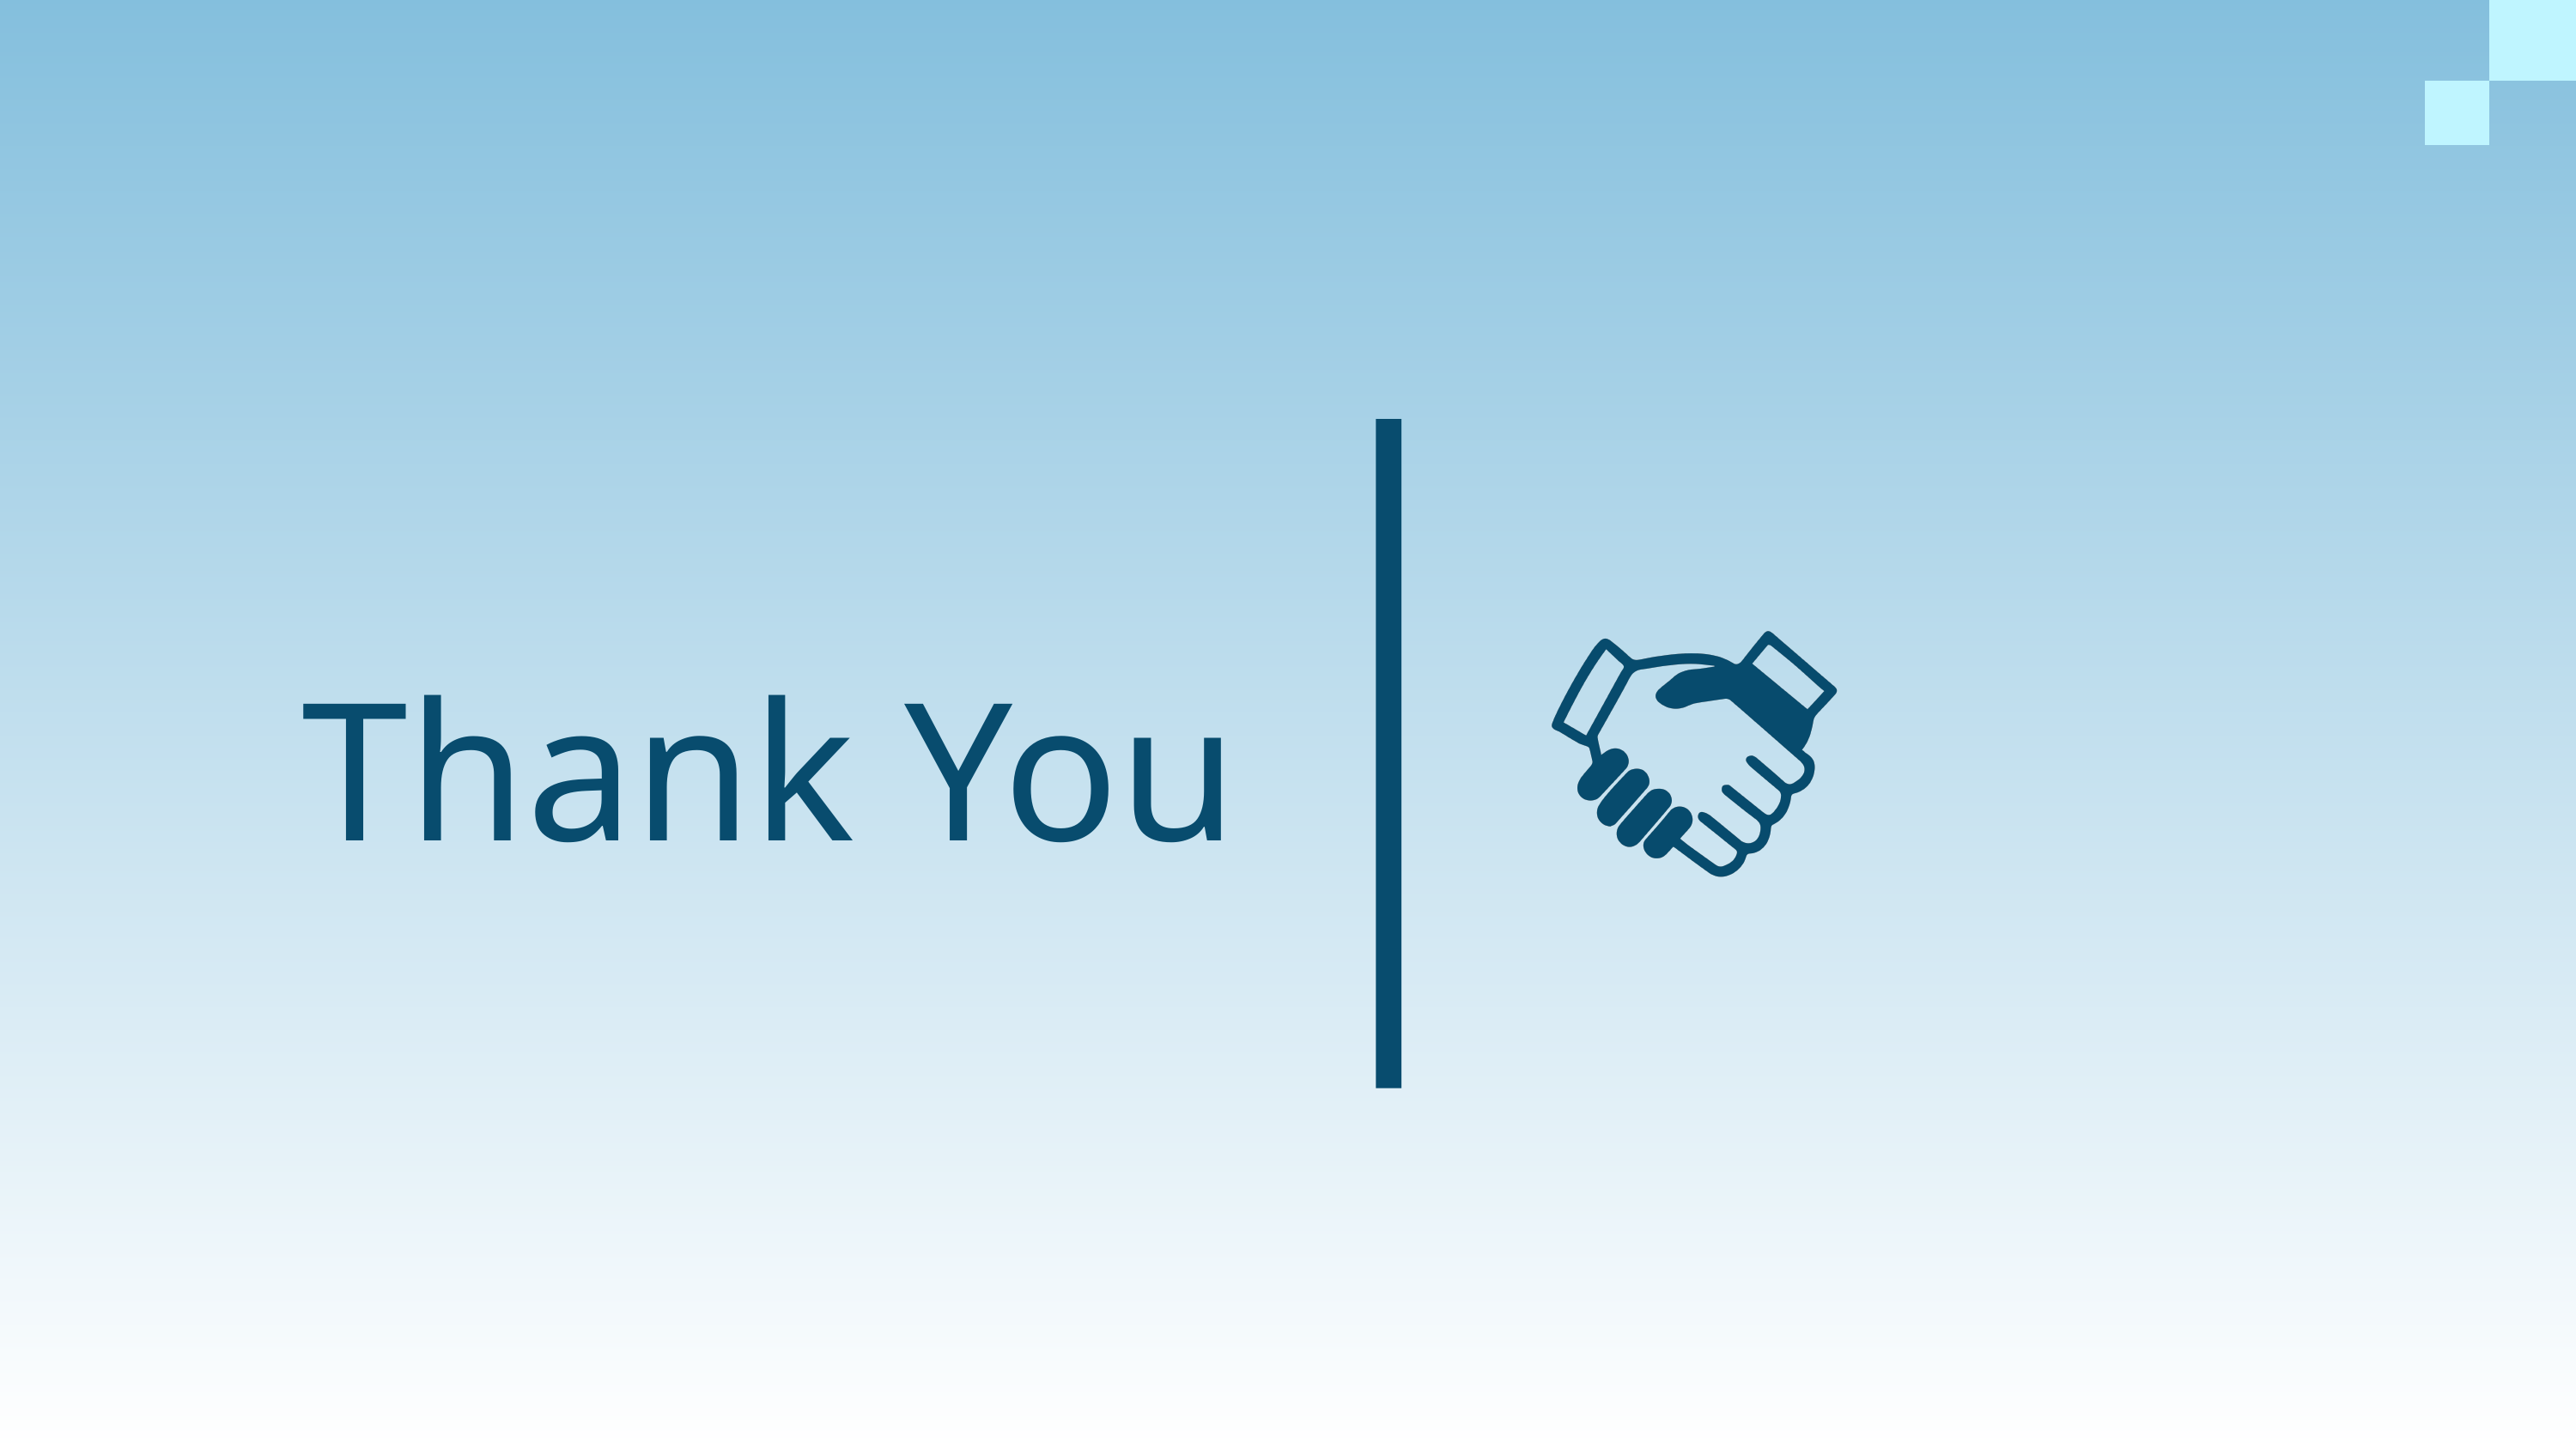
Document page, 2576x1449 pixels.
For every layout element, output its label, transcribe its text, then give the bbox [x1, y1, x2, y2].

text_box [1551, 630, 1838, 877]
text_box Thank You [301, 610, 1253, 879]
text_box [2424, 80, 2490, 145]
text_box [2488, 0, 2576, 81]
